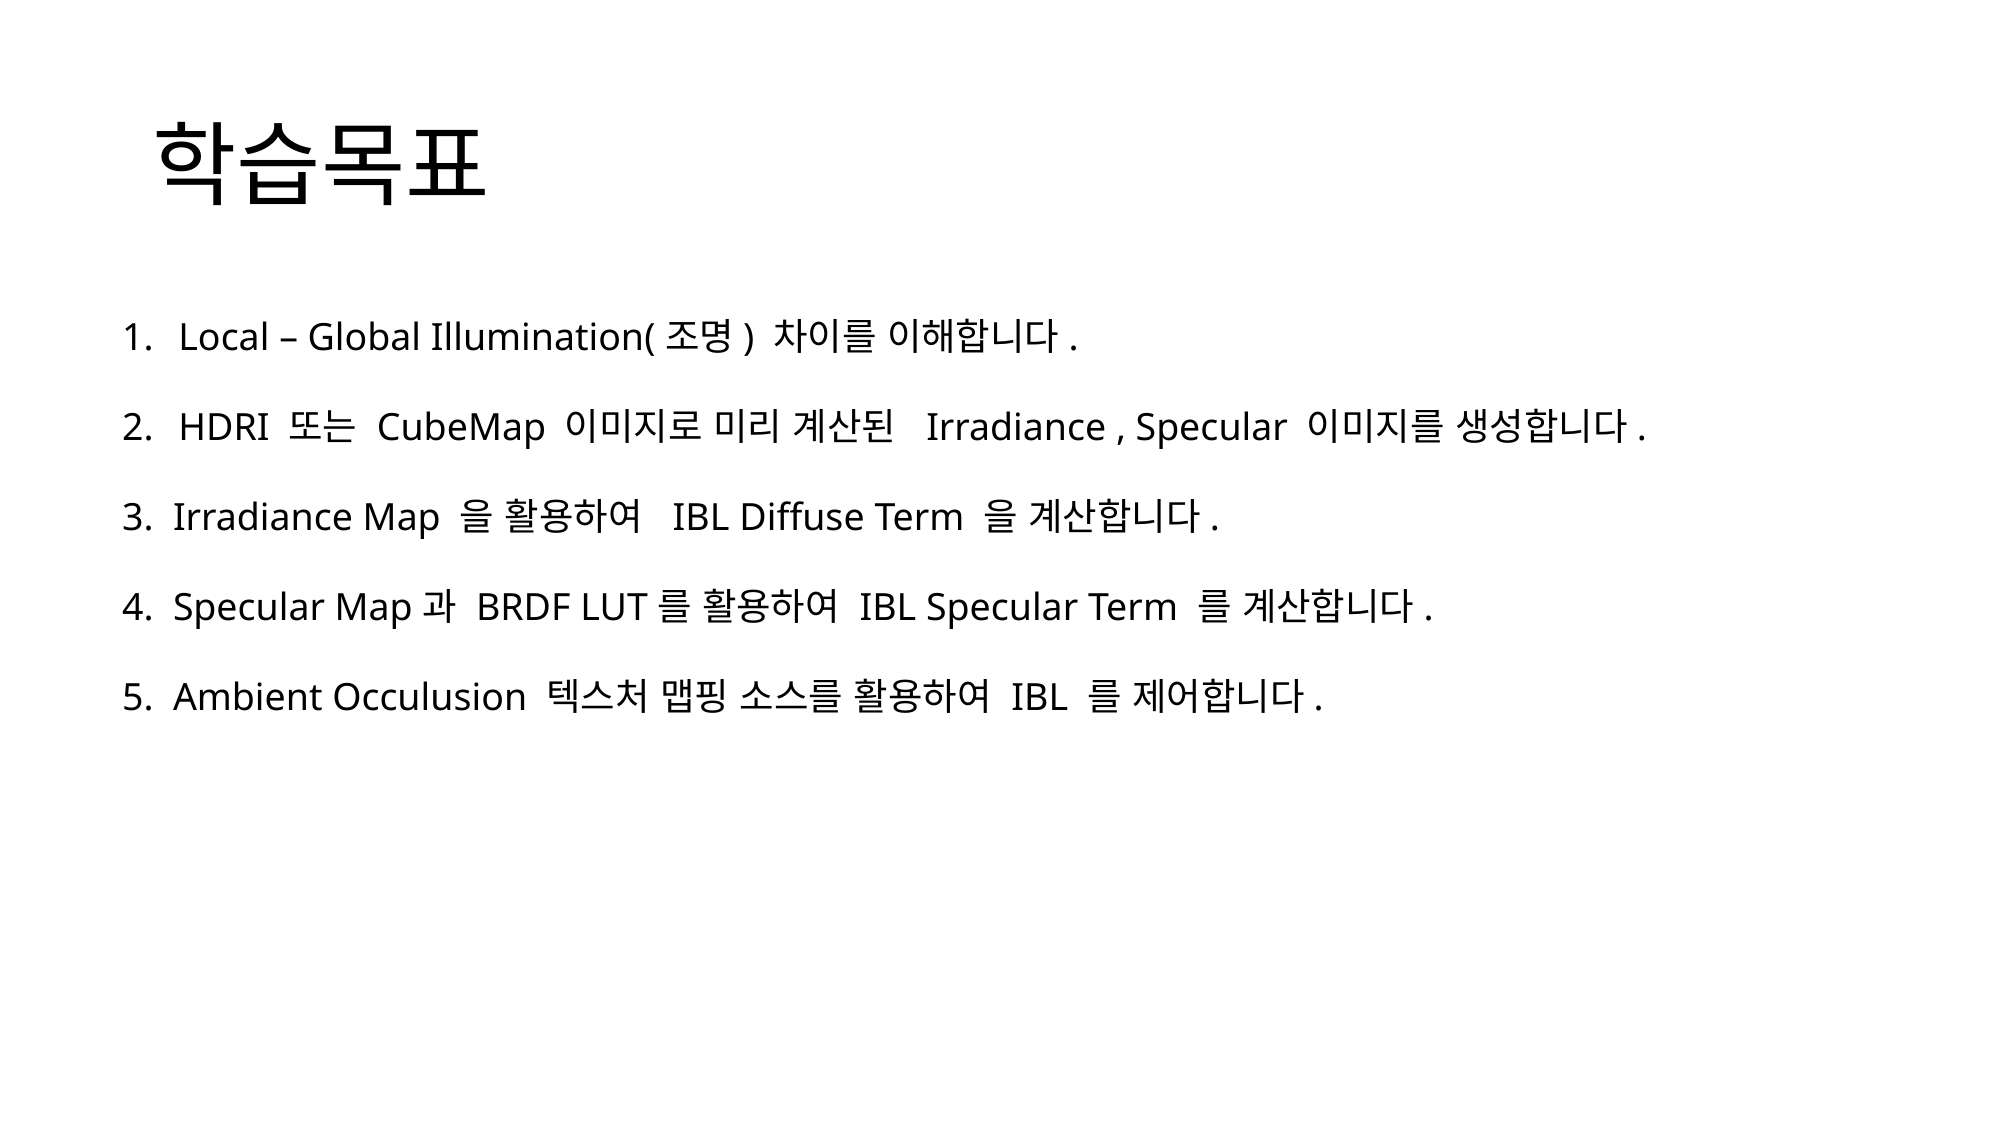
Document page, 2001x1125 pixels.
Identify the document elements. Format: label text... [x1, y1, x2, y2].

title 학습목표 [137, 59, 1863, 278]
text_box Local – Global Illumination(조명) 차이를 이해합니다. HDRI 또는 CubeMap 이미지로 미리 계산된 Irradiance , Specular 이미지를 생성합니다. 3. Irradiance Map 을 활용하여 IBL Diffuse Term 을 계산합니다. 4. Specular Map과 BRDF LUT를 활용하여 IBL Specular Term 를 계산합니다. 5. Ambient Occulusion 텍스처 맵핑 소스를 활용하여 IBL 를 제어합니다. [107, 305, 1819, 726]
